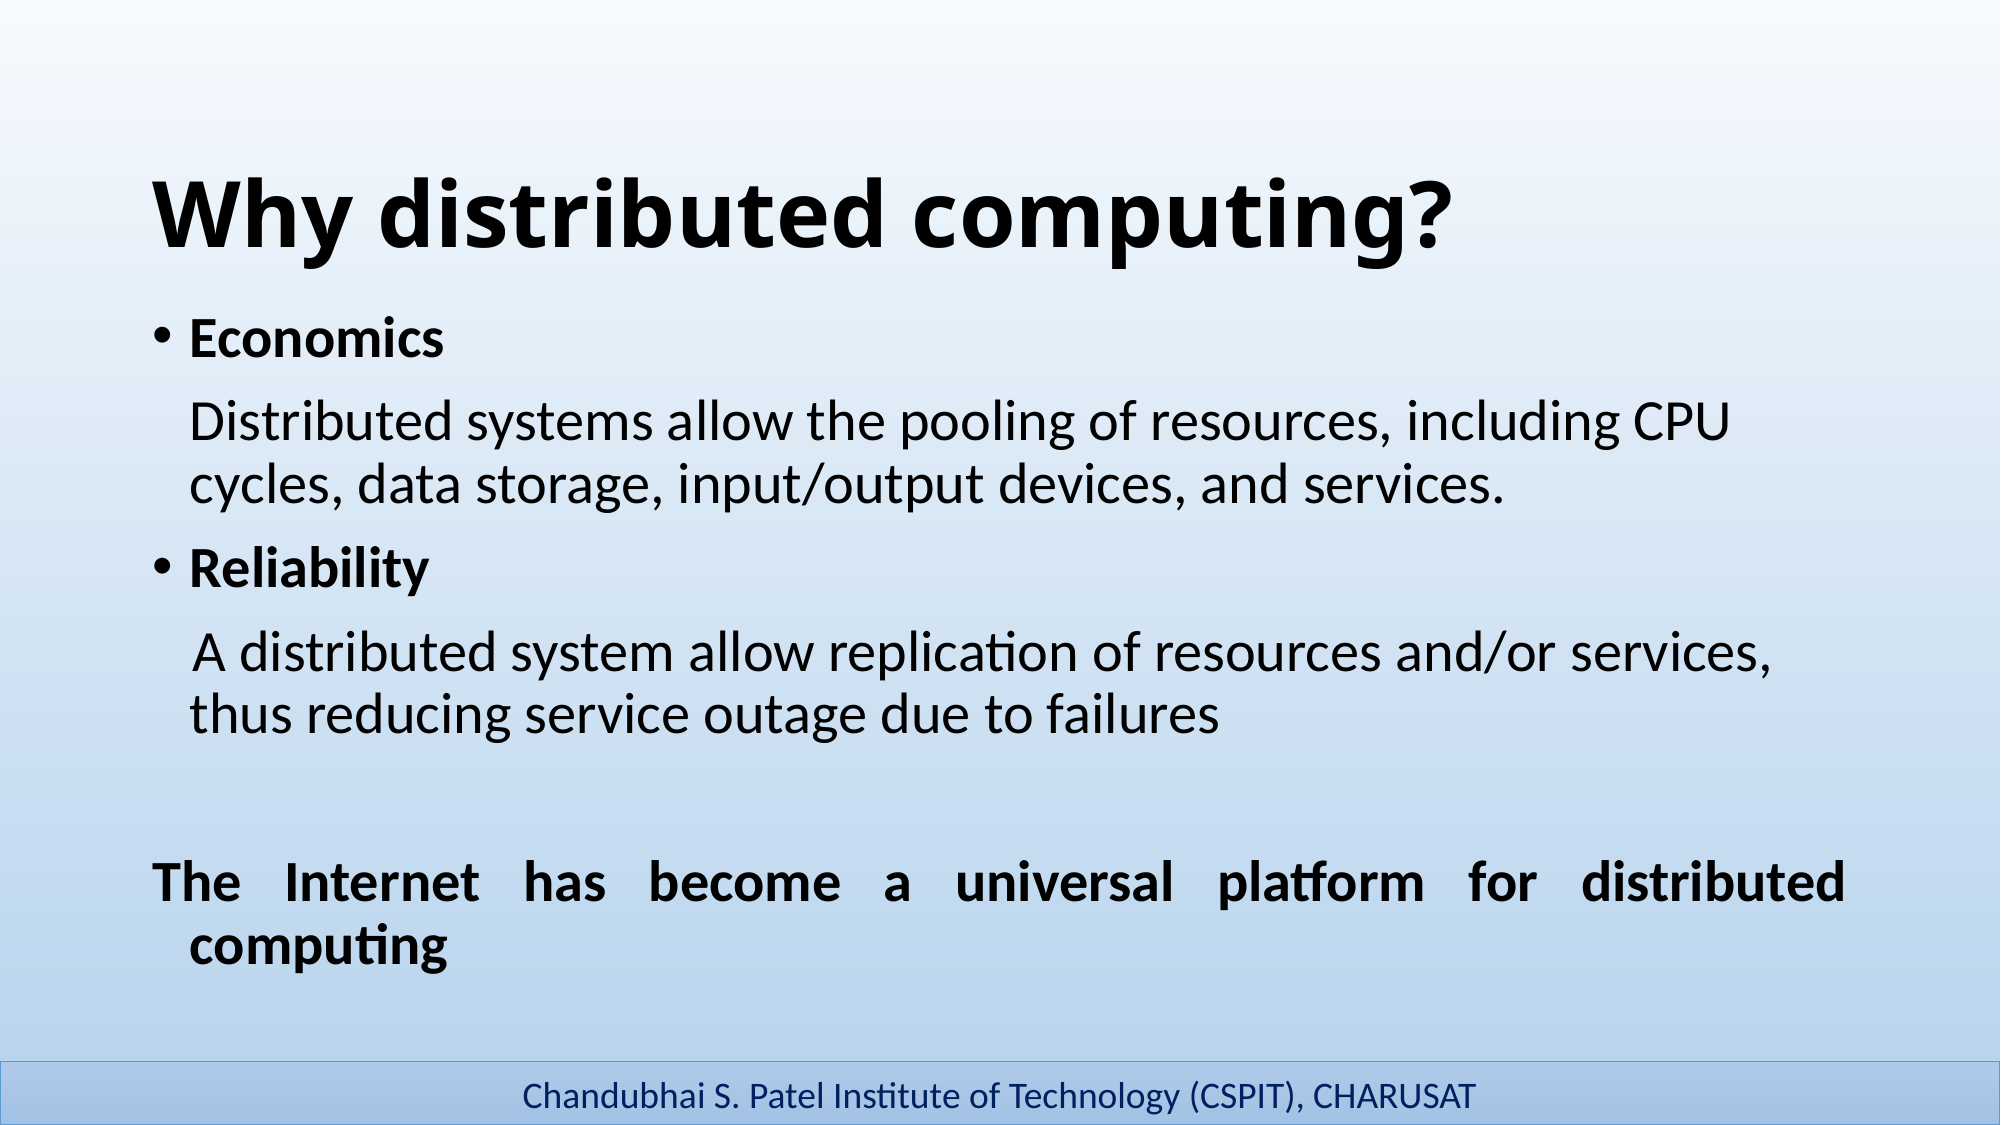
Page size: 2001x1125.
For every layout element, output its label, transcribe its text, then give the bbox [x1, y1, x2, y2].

title Why distributed computing? [137, 59, 1863, 278]
slide_number 8 [1412, 1042, 1863, 1103]
footer Arpita Shah [662, 1042, 1338, 1103]
list Economics Distributed systems allow the pooling of resources, including CPU cycles, data storage, input/output devices, and services. Reliability A distributed system allow replication of resources and/or services, thus reducing service outage due to failures The Internet has become a universal platform for distributed computing [137, 299, 1863, 1014]
